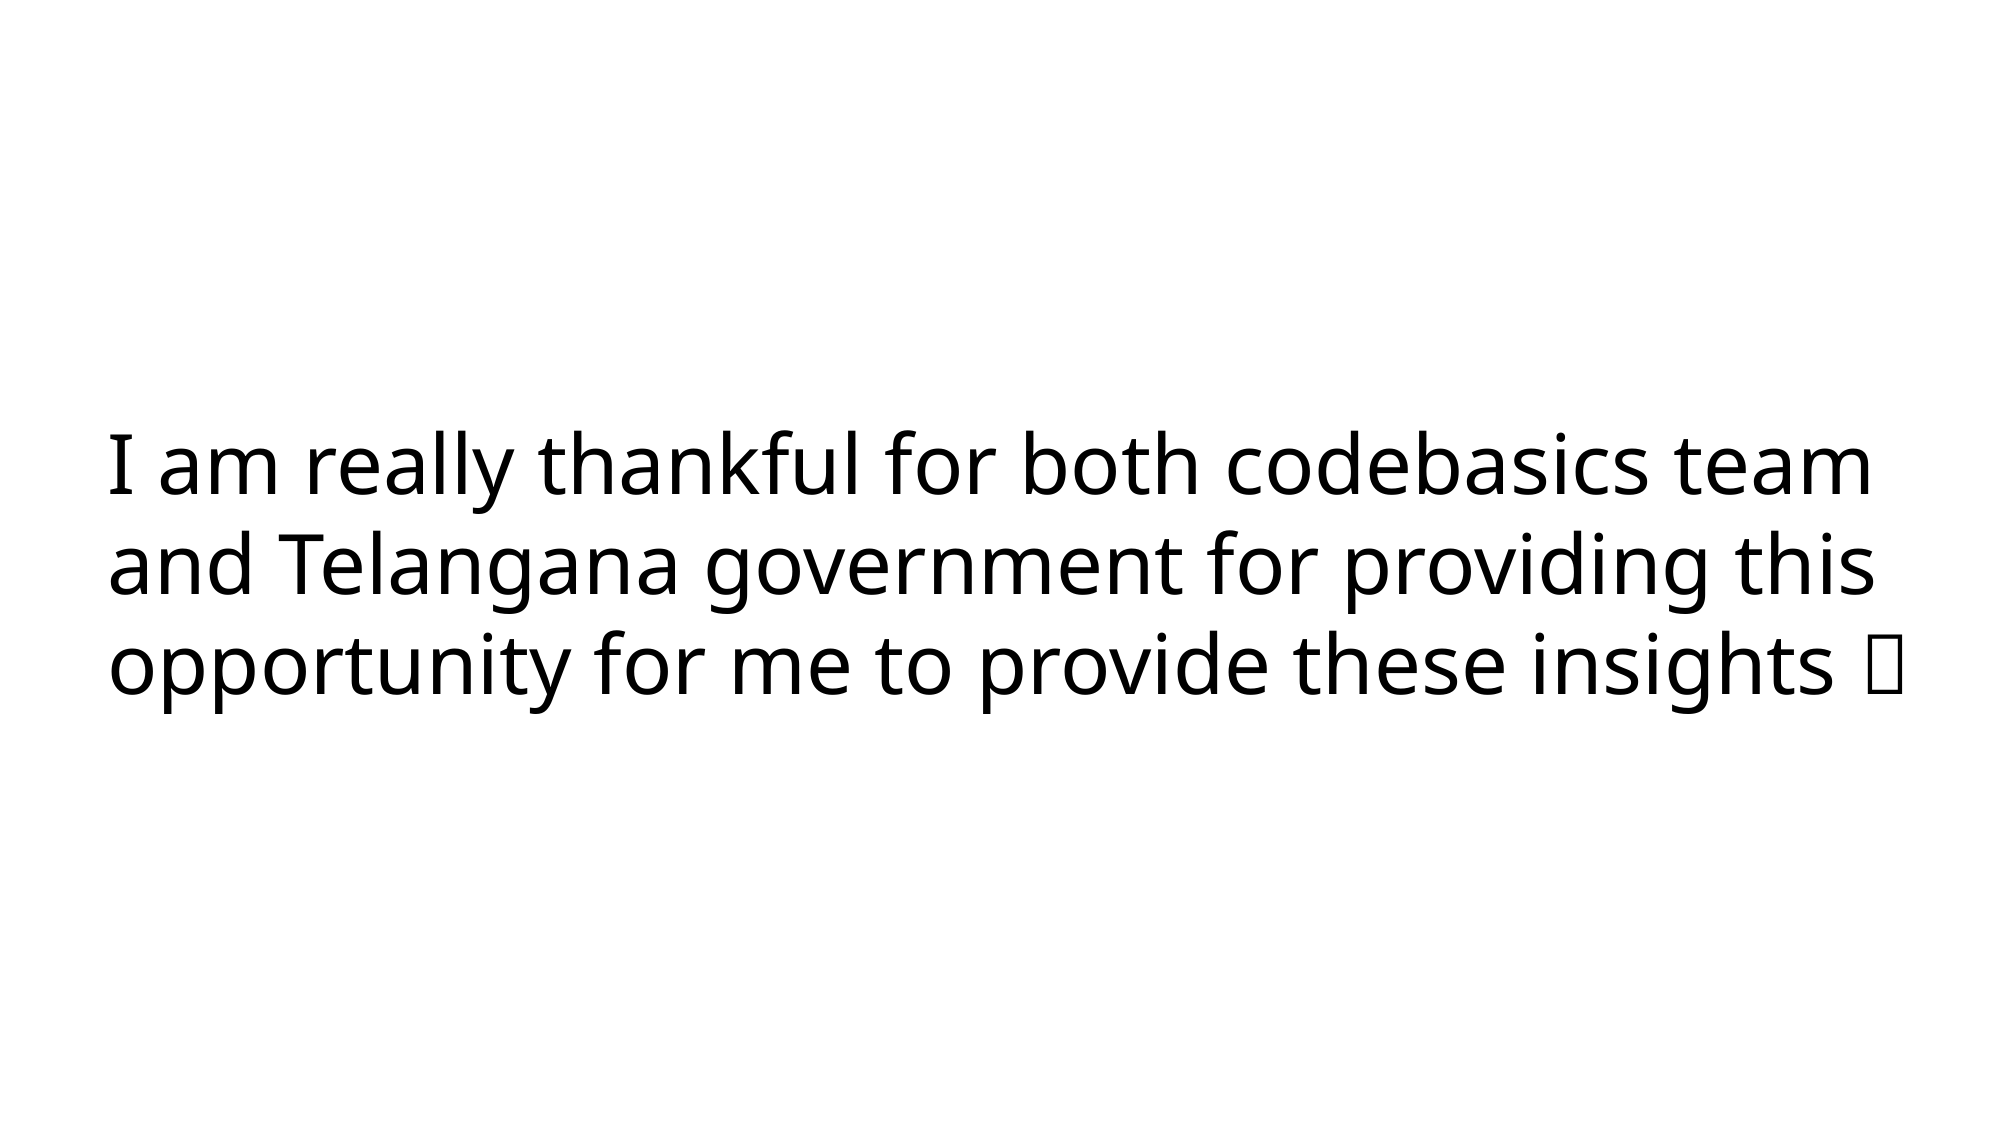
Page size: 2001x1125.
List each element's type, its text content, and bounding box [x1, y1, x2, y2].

text_box I am really thankful for both codebasics team and Telangana government for providing this opportunity for me to provide these insights  [92, 403, 2000, 719]
